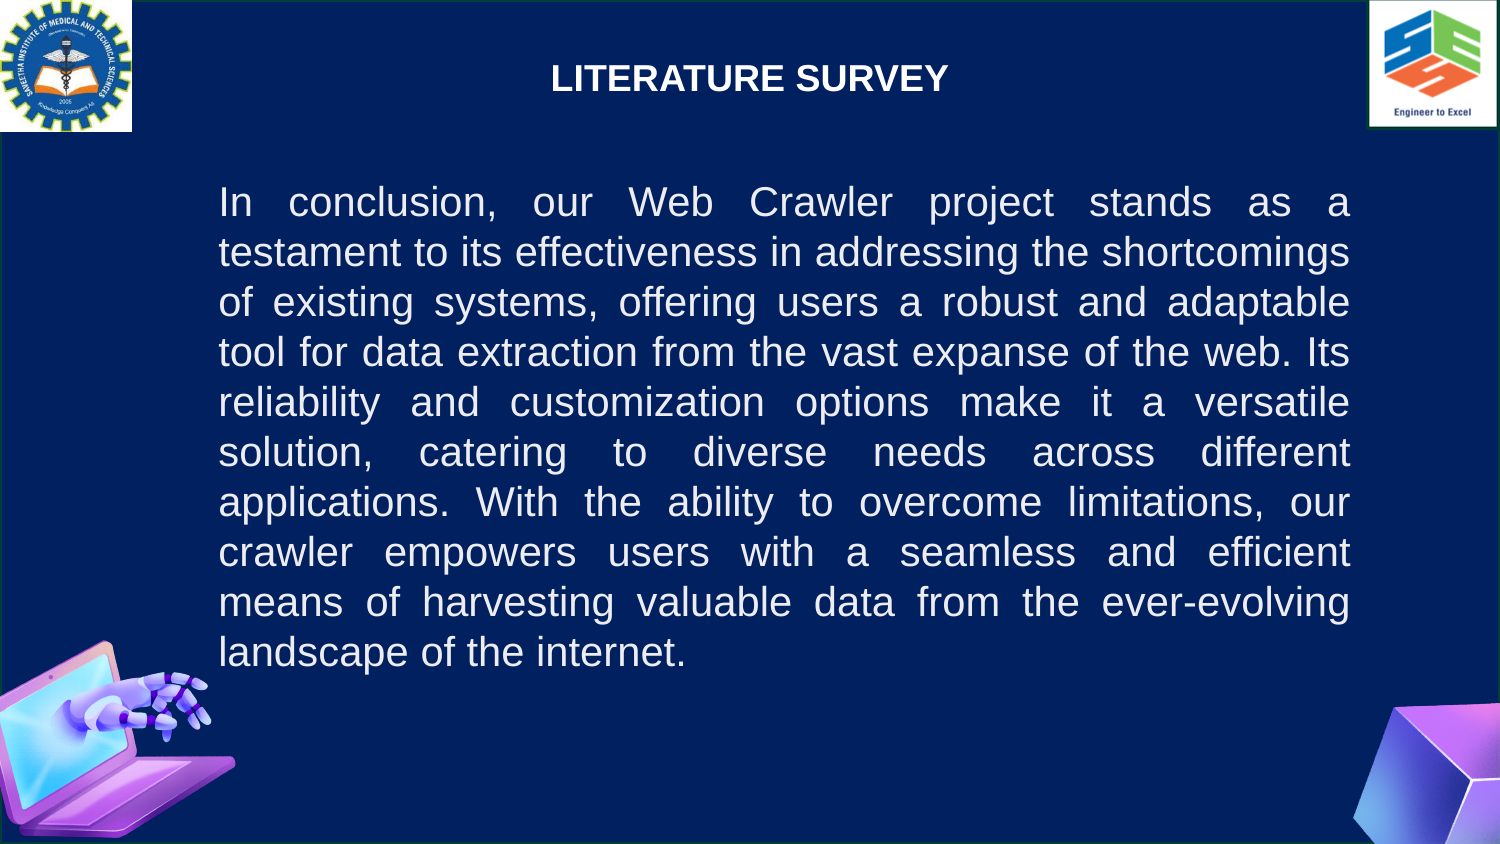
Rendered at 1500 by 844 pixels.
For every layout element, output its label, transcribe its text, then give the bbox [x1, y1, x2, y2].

picture [0, 630, 241, 844]
picture [1350, 703, 1500, 844]
text_box In conclusion, our Web Crawler project stands as a testament to its effectiveness in addressing the shortcomings of existing systems, offering users a robust and adaptable tool for data extraction from the vast expanse of the web. Its reliability and customization options make it a versatile solution, catering to diverse needs across different applications. With the ability to overcome limitations, our crawler empowers users with a seamless and efficient means of harvesting valuable data from the ever-evolving landscape of the internet. [218, 174, 1352, 675]
picture [0, 0, 132, 132]
picture [1365, 0, 1500, 130]
text_box [0, 0, 1500, 844]
text_box LITERATURE SURVEY [533, 39, 967, 115]
